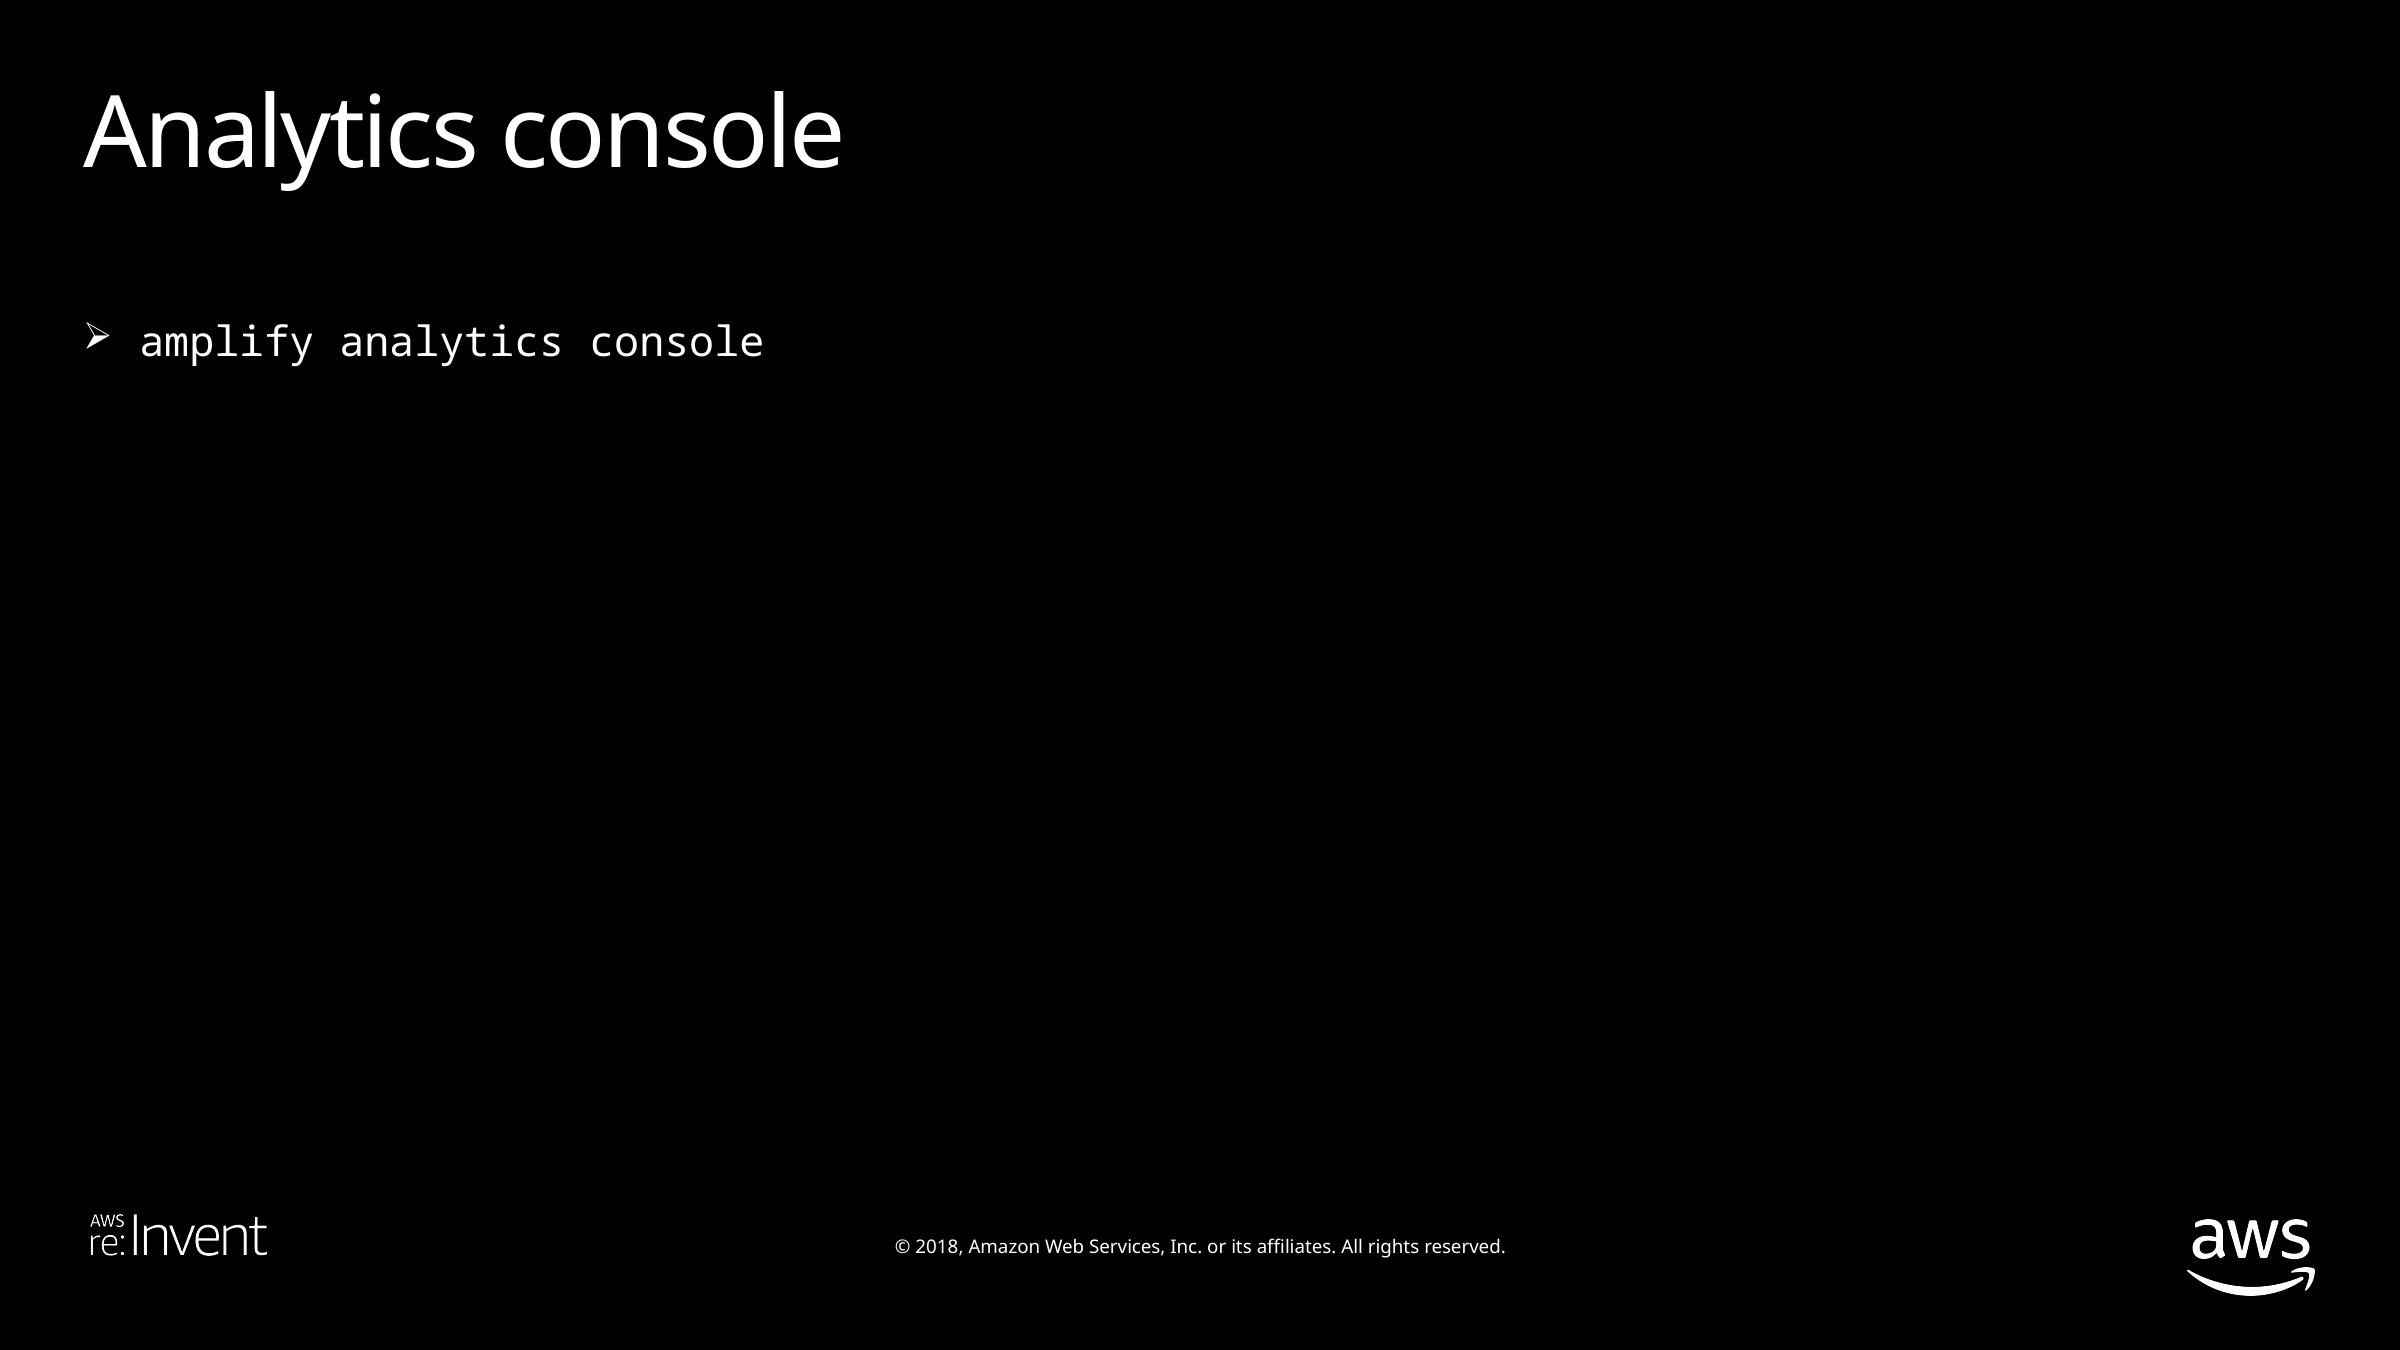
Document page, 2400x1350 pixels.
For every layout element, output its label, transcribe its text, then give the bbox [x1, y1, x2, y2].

list amplify analytics console [53, 296, 2312, 391]
title Analytics console [53, 57, 2400, 235]
picture [90, 1214, 267, 1256]
picture [2187, 1219, 2315, 1296]
